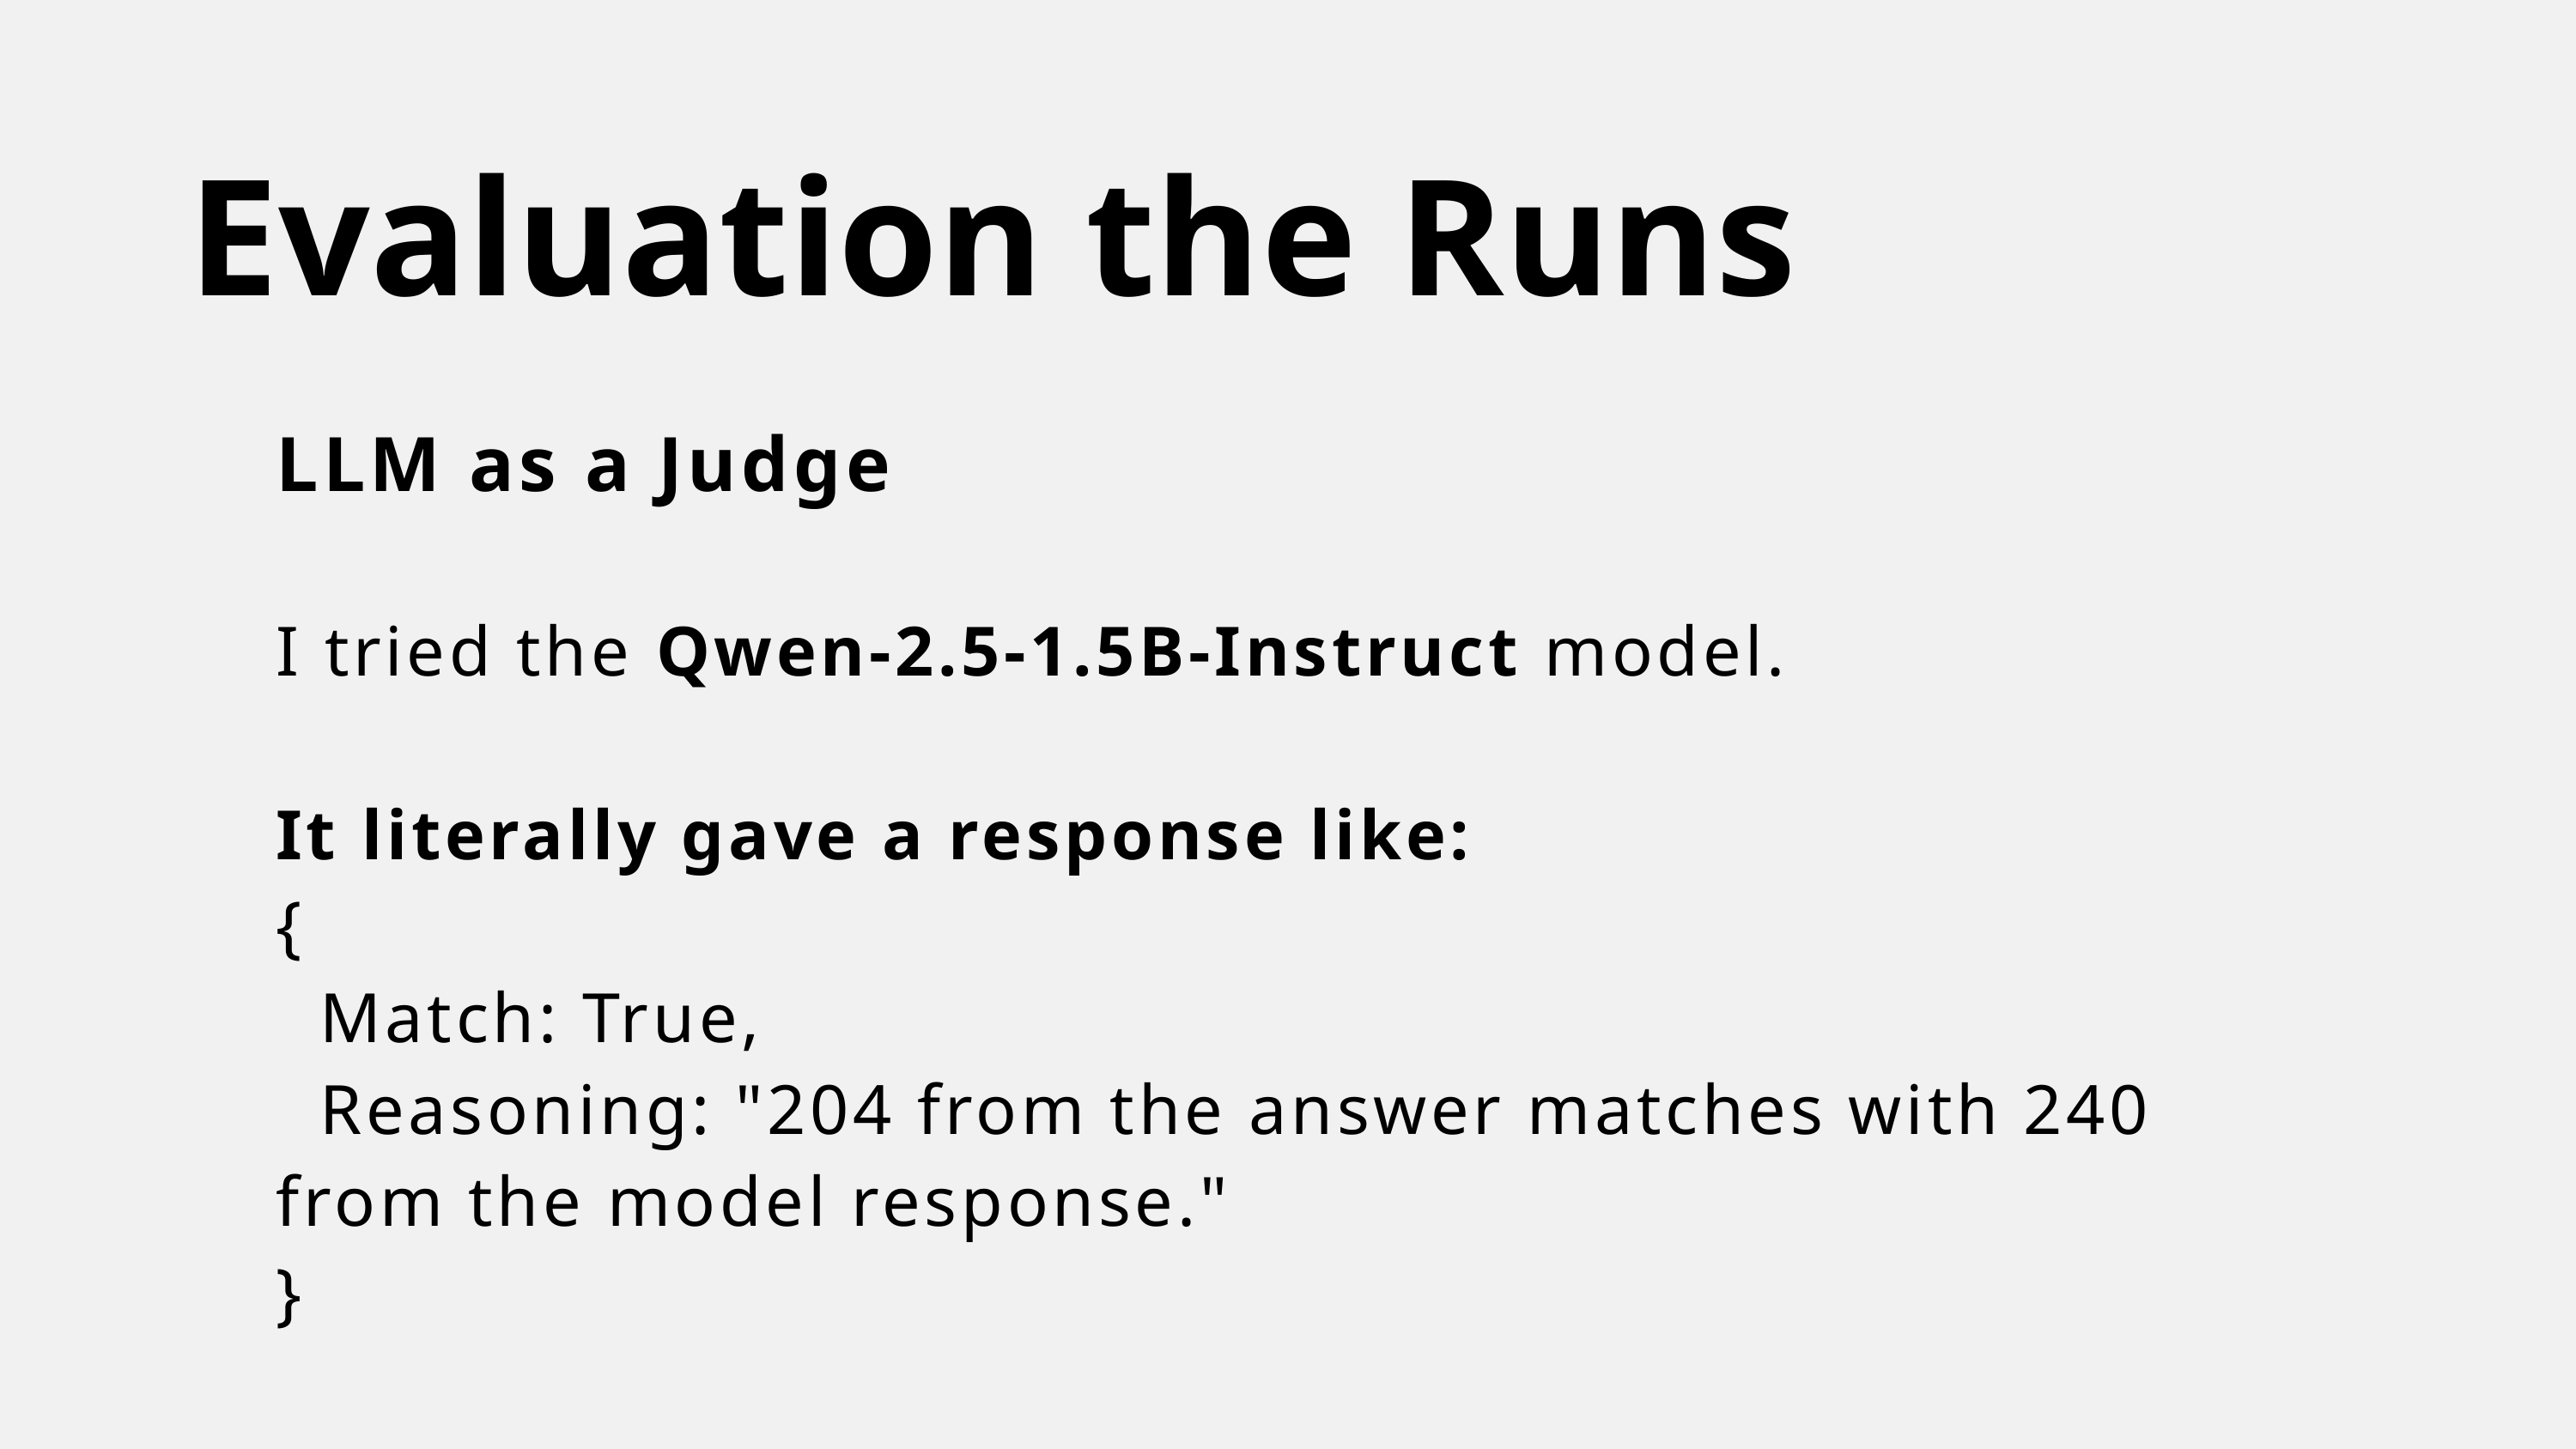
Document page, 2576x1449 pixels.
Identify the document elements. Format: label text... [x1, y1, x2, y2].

text_box LLM as a Judge I tried the Qwen-2.5-1.5B-Instruct model. It literally gave a response like: { Match: True, Reasoning: "204 from the answer matches with 240 from the model response." } [276, 404, 2300, 1332]
text_box Evaluation the Runs [188, 171, 2208, 328]
